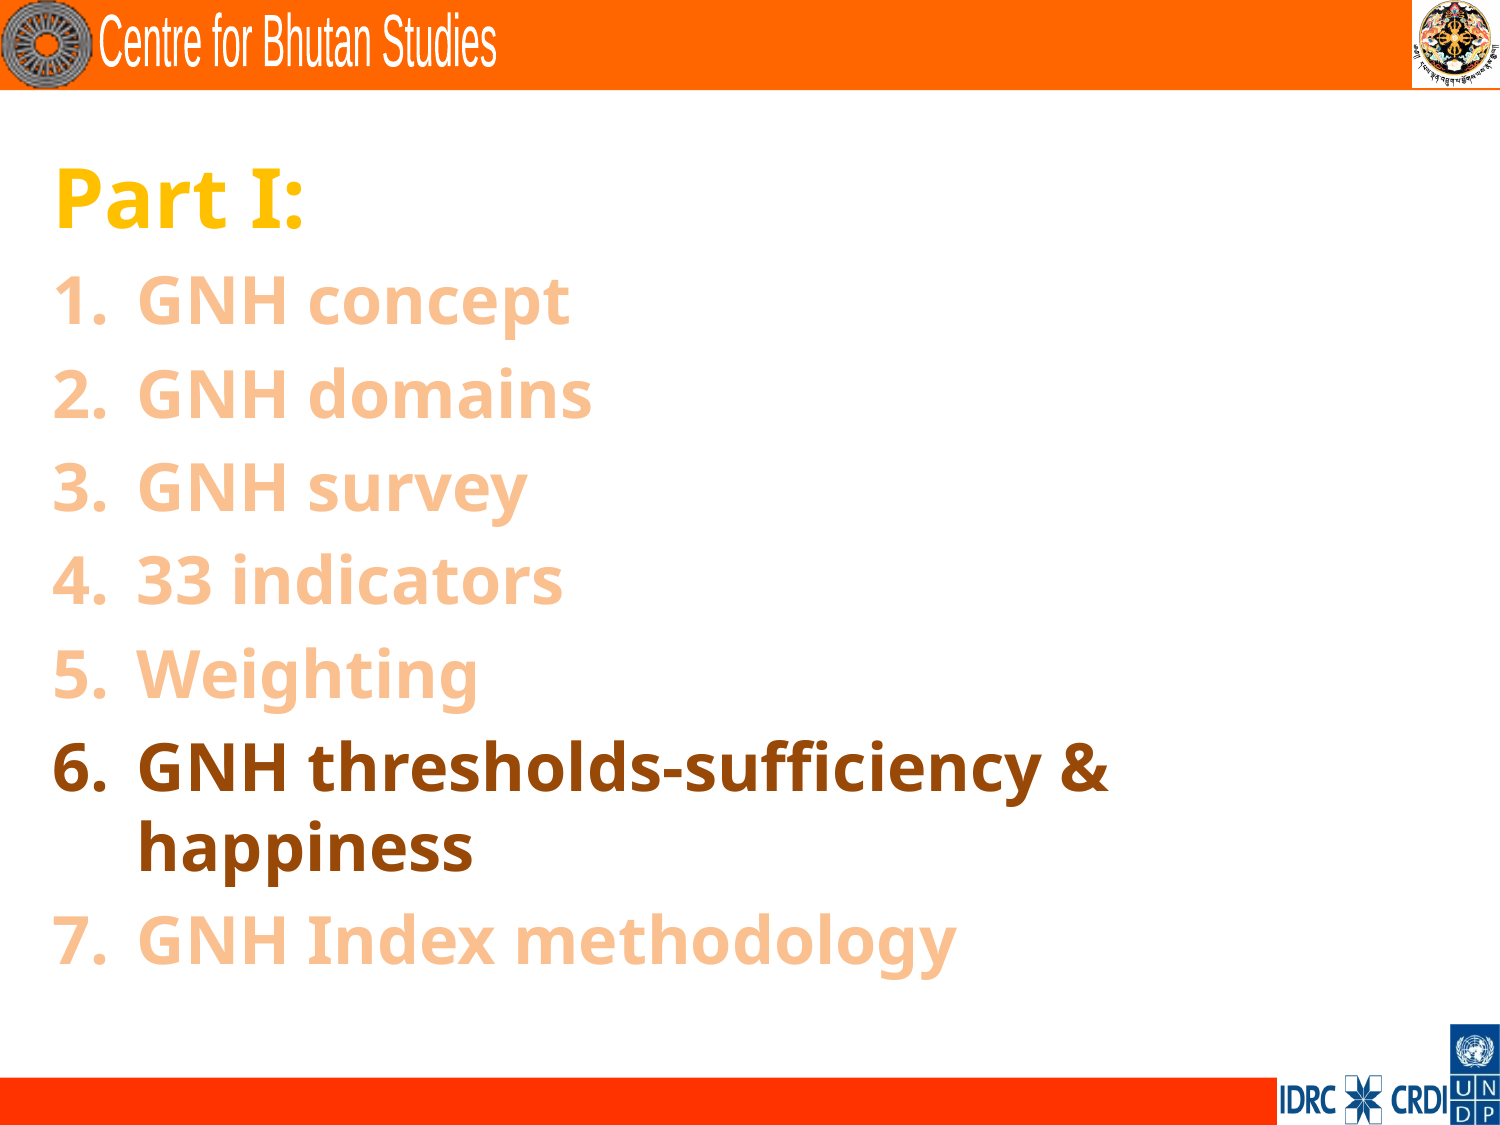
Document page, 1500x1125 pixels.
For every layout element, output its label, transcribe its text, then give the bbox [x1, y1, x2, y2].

footer . [0, 1077, 1273, 1125]
picture [1412, 0, 1500, 88]
text_box Part I: GNH concept GNH domains GNH survey 33 indicators Weighting GNH thresholds-sufficiency & happiness GNH Index methodology [37, 137, 1450, 1038]
title [96, 0, 1410, 91]
picture [0, 0, 95, 92]
picture [1277, 1024, 1500, 1125]
